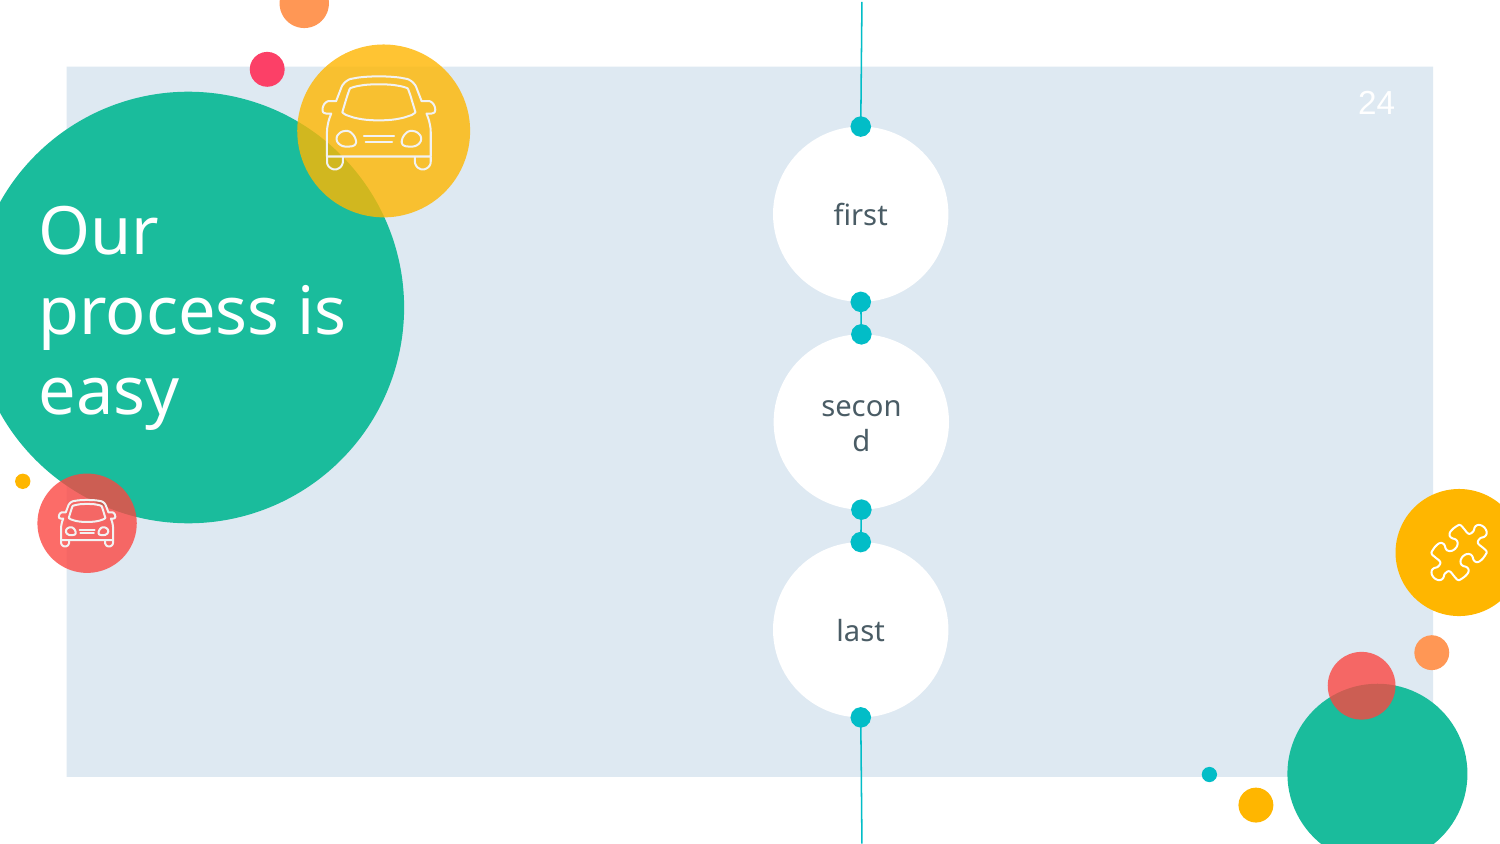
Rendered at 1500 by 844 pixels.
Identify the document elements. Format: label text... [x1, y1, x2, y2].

slide_number 24 [1331, 68, 1422, 134]
title Our process is easy [23, 91, 375, 524]
text_box first [773, 127, 949, 302]
text_box last [773, 542, 949, 717]
text_box second [773, 334, 950, 510]
